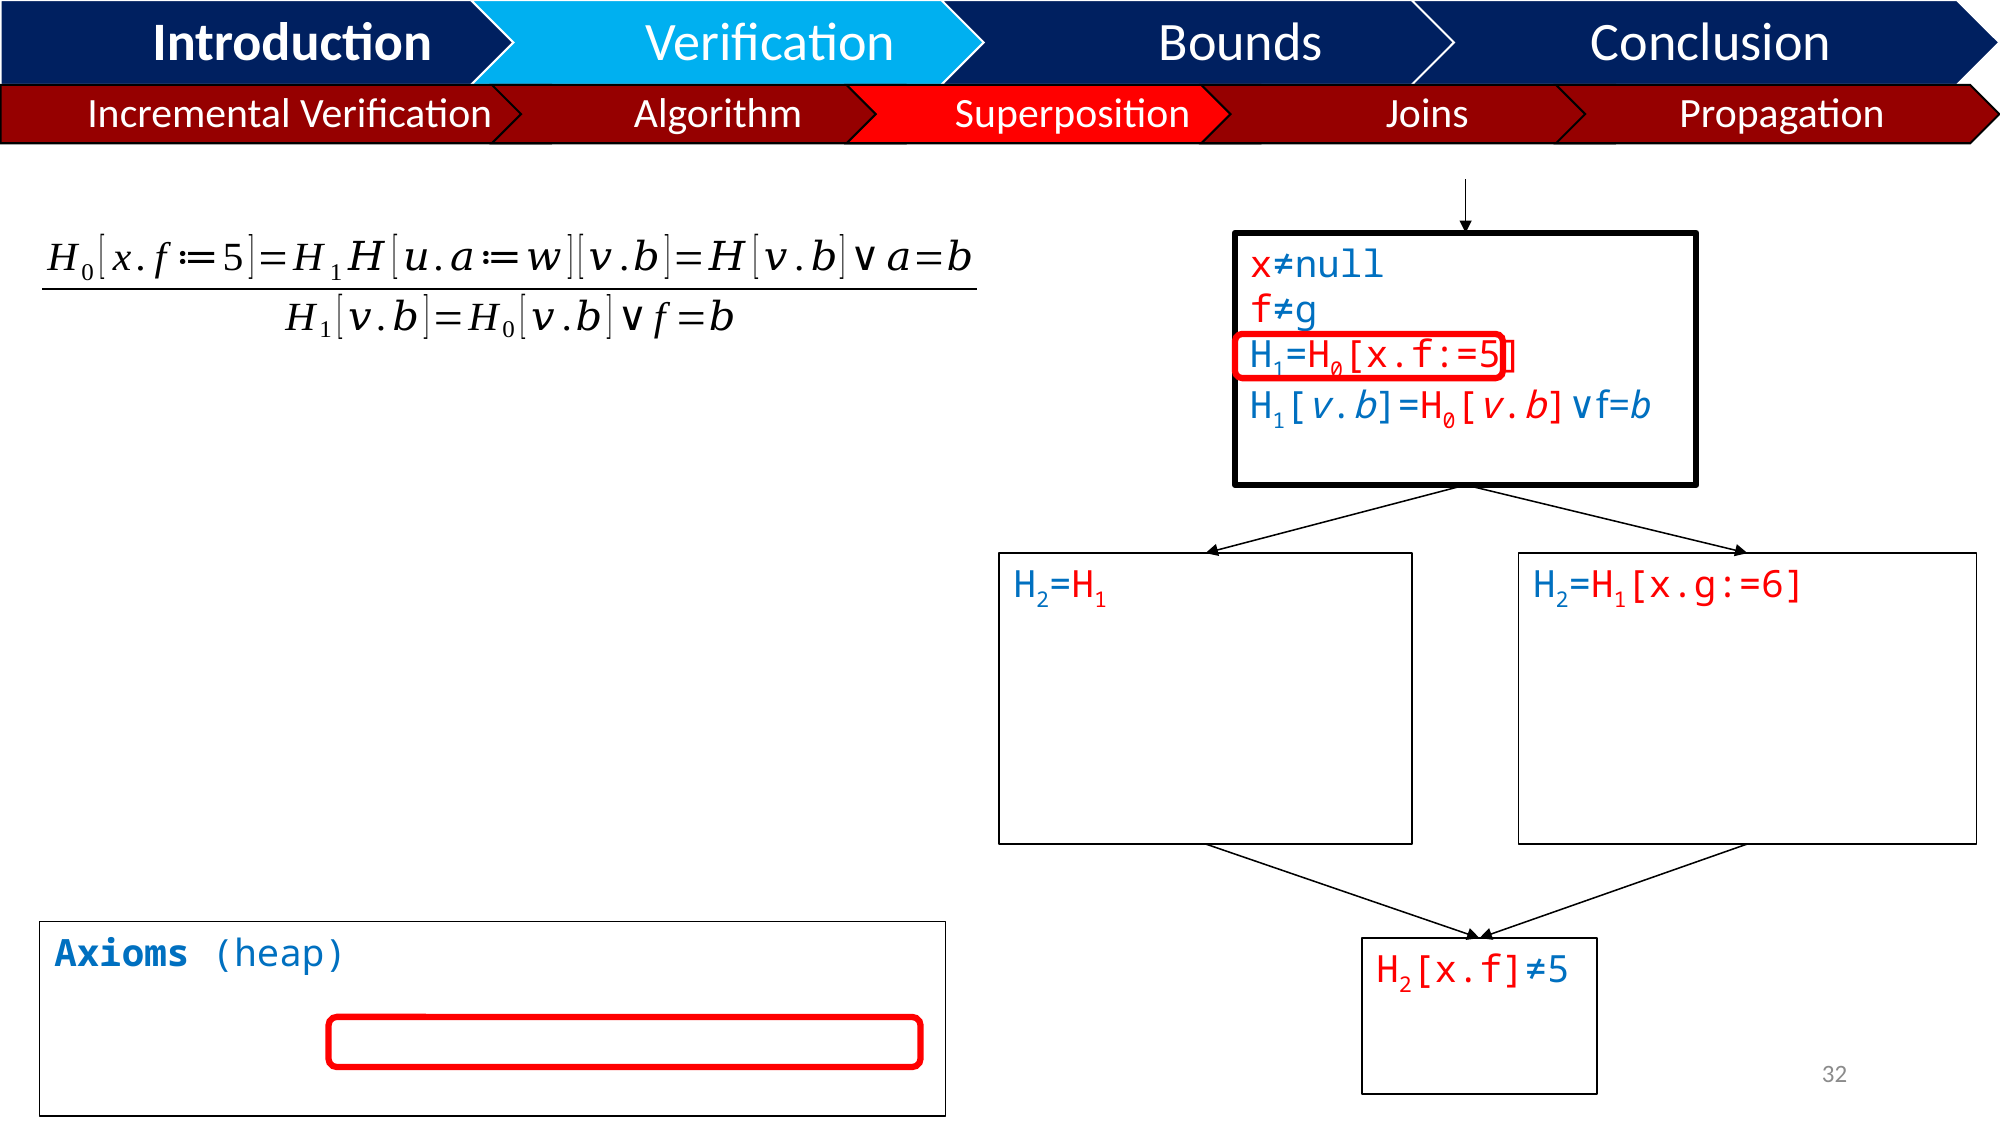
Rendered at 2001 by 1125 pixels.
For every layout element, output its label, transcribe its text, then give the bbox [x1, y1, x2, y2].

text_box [0, 84, 2000, 144]
text_box [327, 1015, 922, 1069]
slide_number 32 [1412, 1042, 1863, 1103]
text_box [1233, 332, 1504, 380]
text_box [1205, 840, 1480, 939]
text_box H2=H1 [998, 553, 1413, 844]
text_box x≠null f≠g H1=H0[x.f:=5] H1[v.b]=H0[v.b]∨f=b [1235, 232, 1697, 475]
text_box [1465, 475, 1748, 554]
text_box H2=H1[x.g:=6] [1518, 553, 1977, 844]
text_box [1205, 475, 1465, 554]
text_box H2[x.f]≠5 [1361, 939, 1598, 1094]
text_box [1480, 840, 1748, 939]
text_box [0, 0, 2000, 84]
